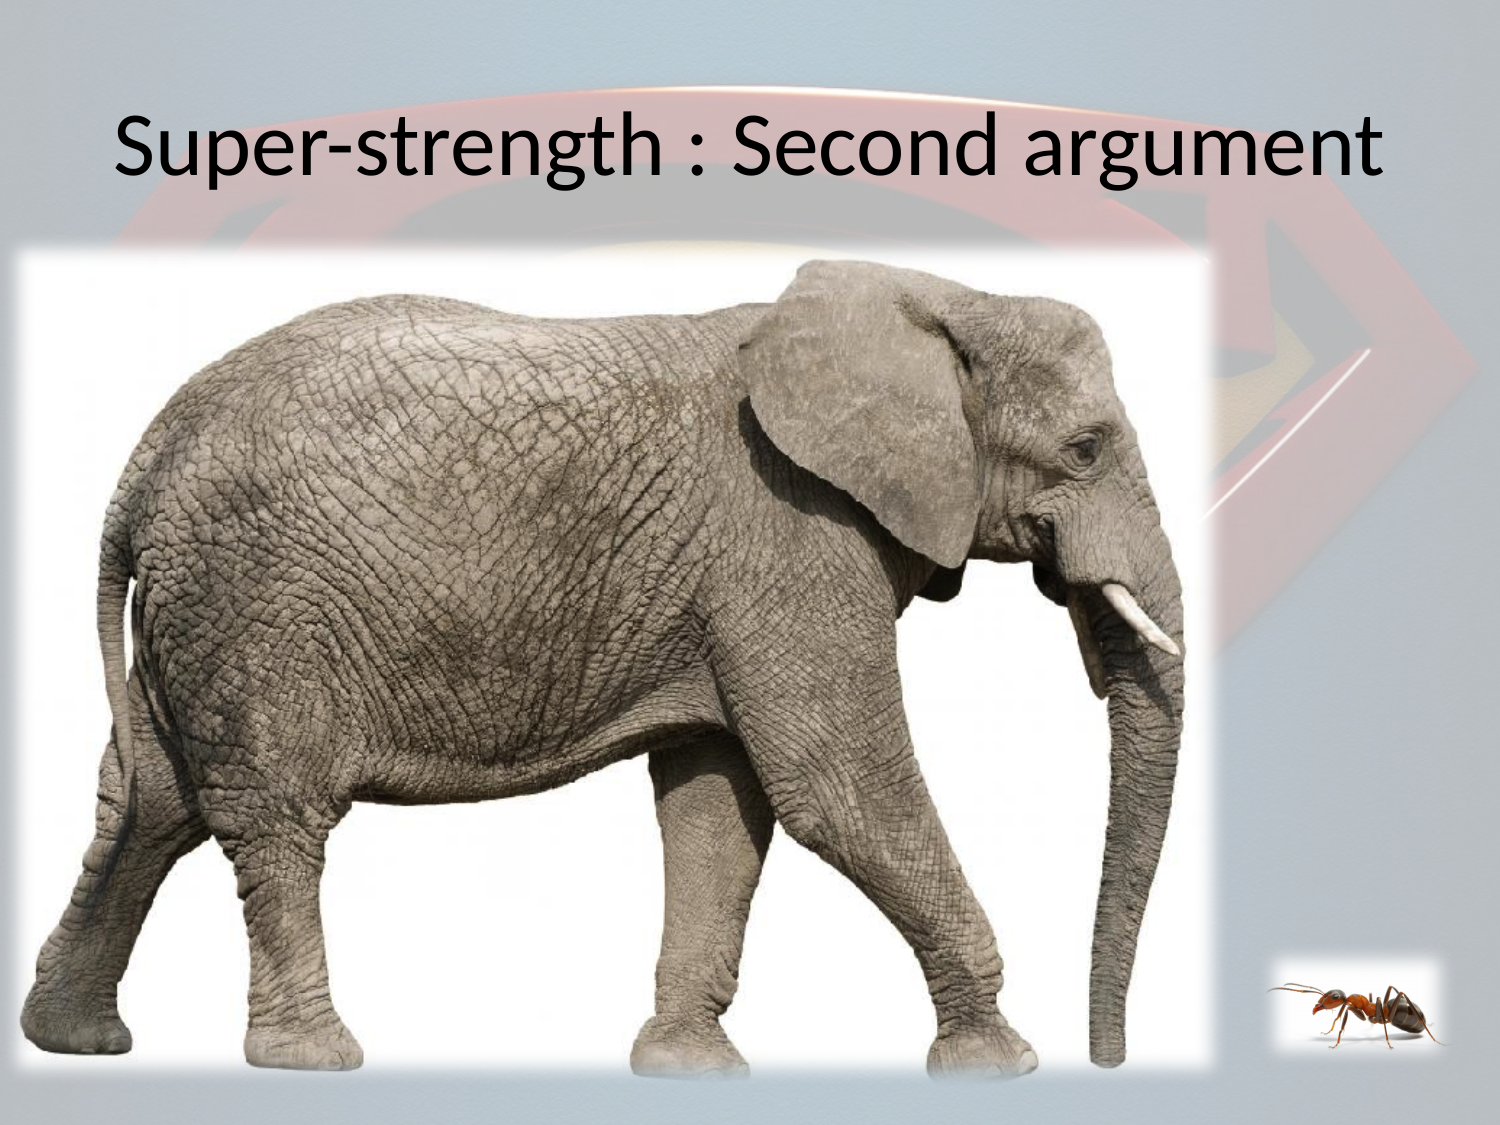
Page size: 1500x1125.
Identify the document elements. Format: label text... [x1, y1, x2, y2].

picture [1255, 940, 1458, 1069]
picture [0, 232, 1230, 1086]
title Super-strength : Second argument [75, 45, 1425, 233]
